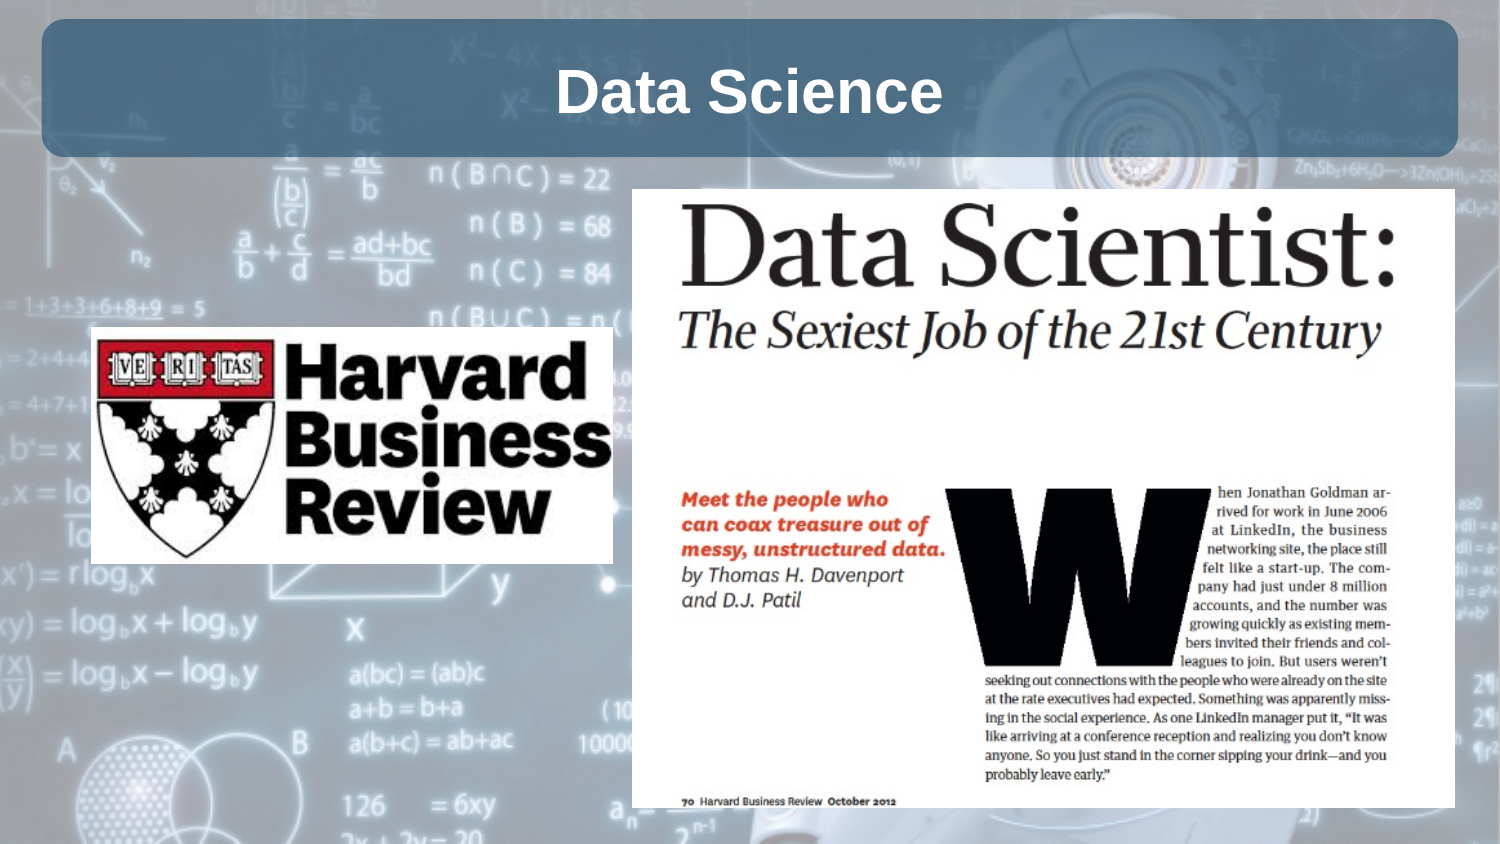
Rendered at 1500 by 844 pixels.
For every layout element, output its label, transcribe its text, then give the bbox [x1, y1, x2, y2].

picture [0, 0, 1500, 844]
title Data Science [49, 43, 1451, 134]
